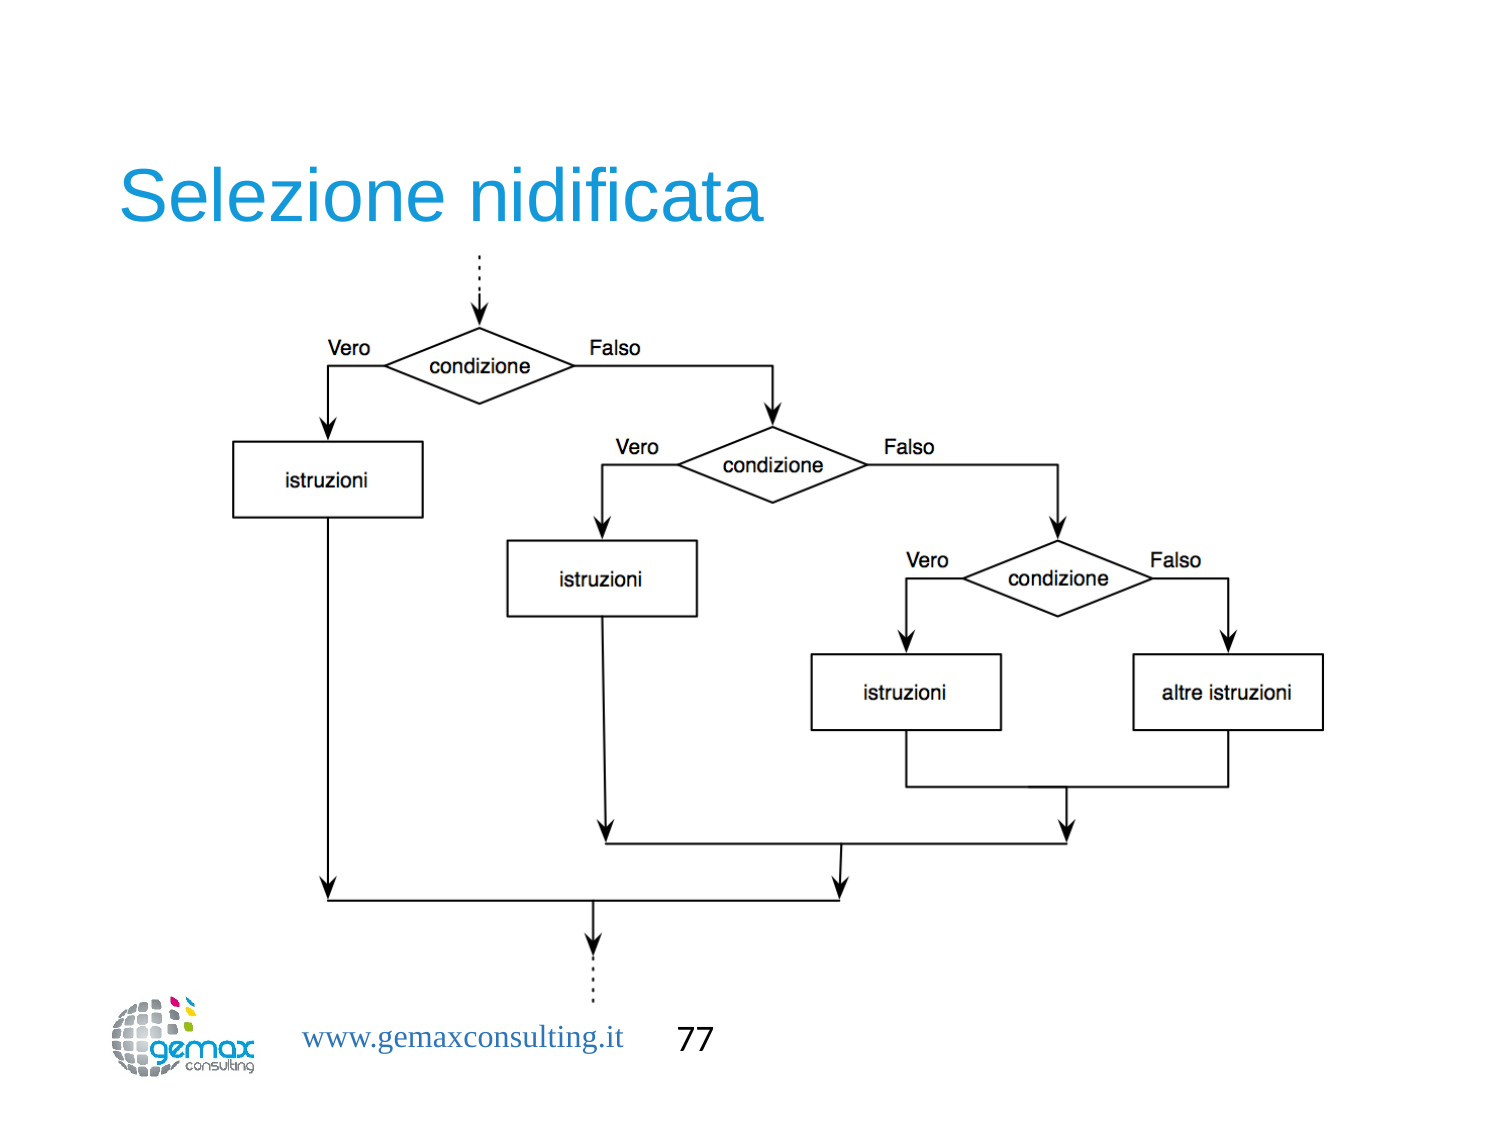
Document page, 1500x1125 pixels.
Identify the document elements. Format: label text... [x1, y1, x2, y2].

title Selezione nidificata [103, 59, 1397, 278]
picture [103, 252, 1326, 1083]
slide_number 77 [661, 1008, 793, 1067]
